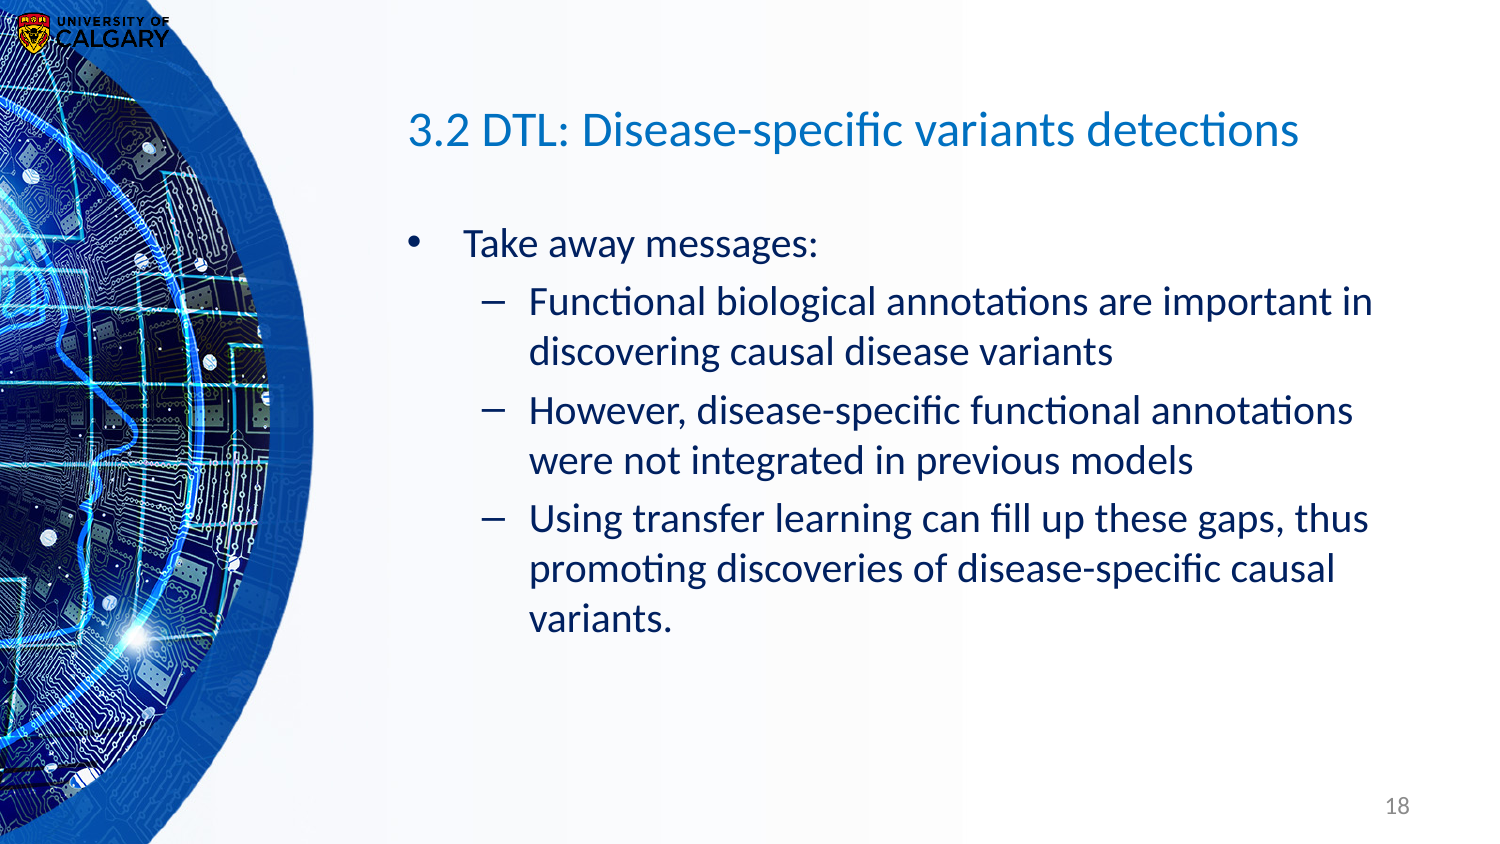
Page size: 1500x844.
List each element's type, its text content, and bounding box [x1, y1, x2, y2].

slide_number 18 [1074, 782, 1425, 827]
title 3.2 DTL: Disease-specific variants detections [392, 66, 1424, 186]
list Take away messages: Functional biological annotations are important in discovering causal disease variants However, disease-specific functional annotations were not integrated in previous models Using transfer learning can fill up these gaps, thus promoting discoveries of disease-specific causal variants. [391, 208, 1427, 770]
picture [0, 0, 1500, 844]
